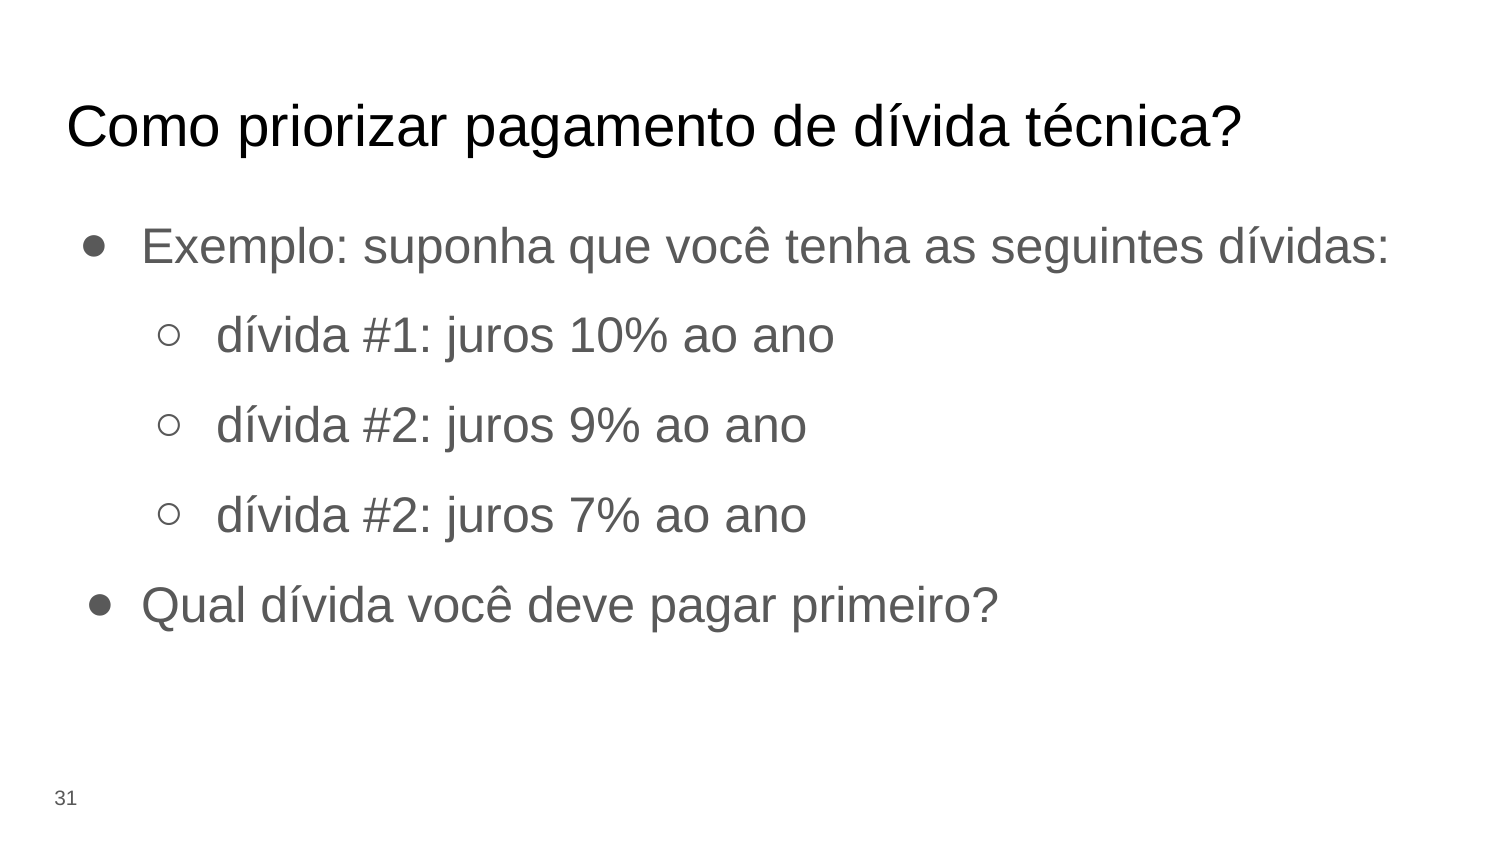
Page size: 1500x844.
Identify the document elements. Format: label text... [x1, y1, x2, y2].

list Exemplo: suponha que você tenha as seguintes dívidas: dívida #1: juros 10% ao ano dívida #2: juros 9% ao ano dívida #2: juros 7% ao ano Qual dívida você deve pagar primeiro? [51, 189, 1449, 370]
title Como priorizar pagamento de dívida técnica? [51, 72, 1449, 167]
text_box ‹#› [2, 764, 93, 830]
